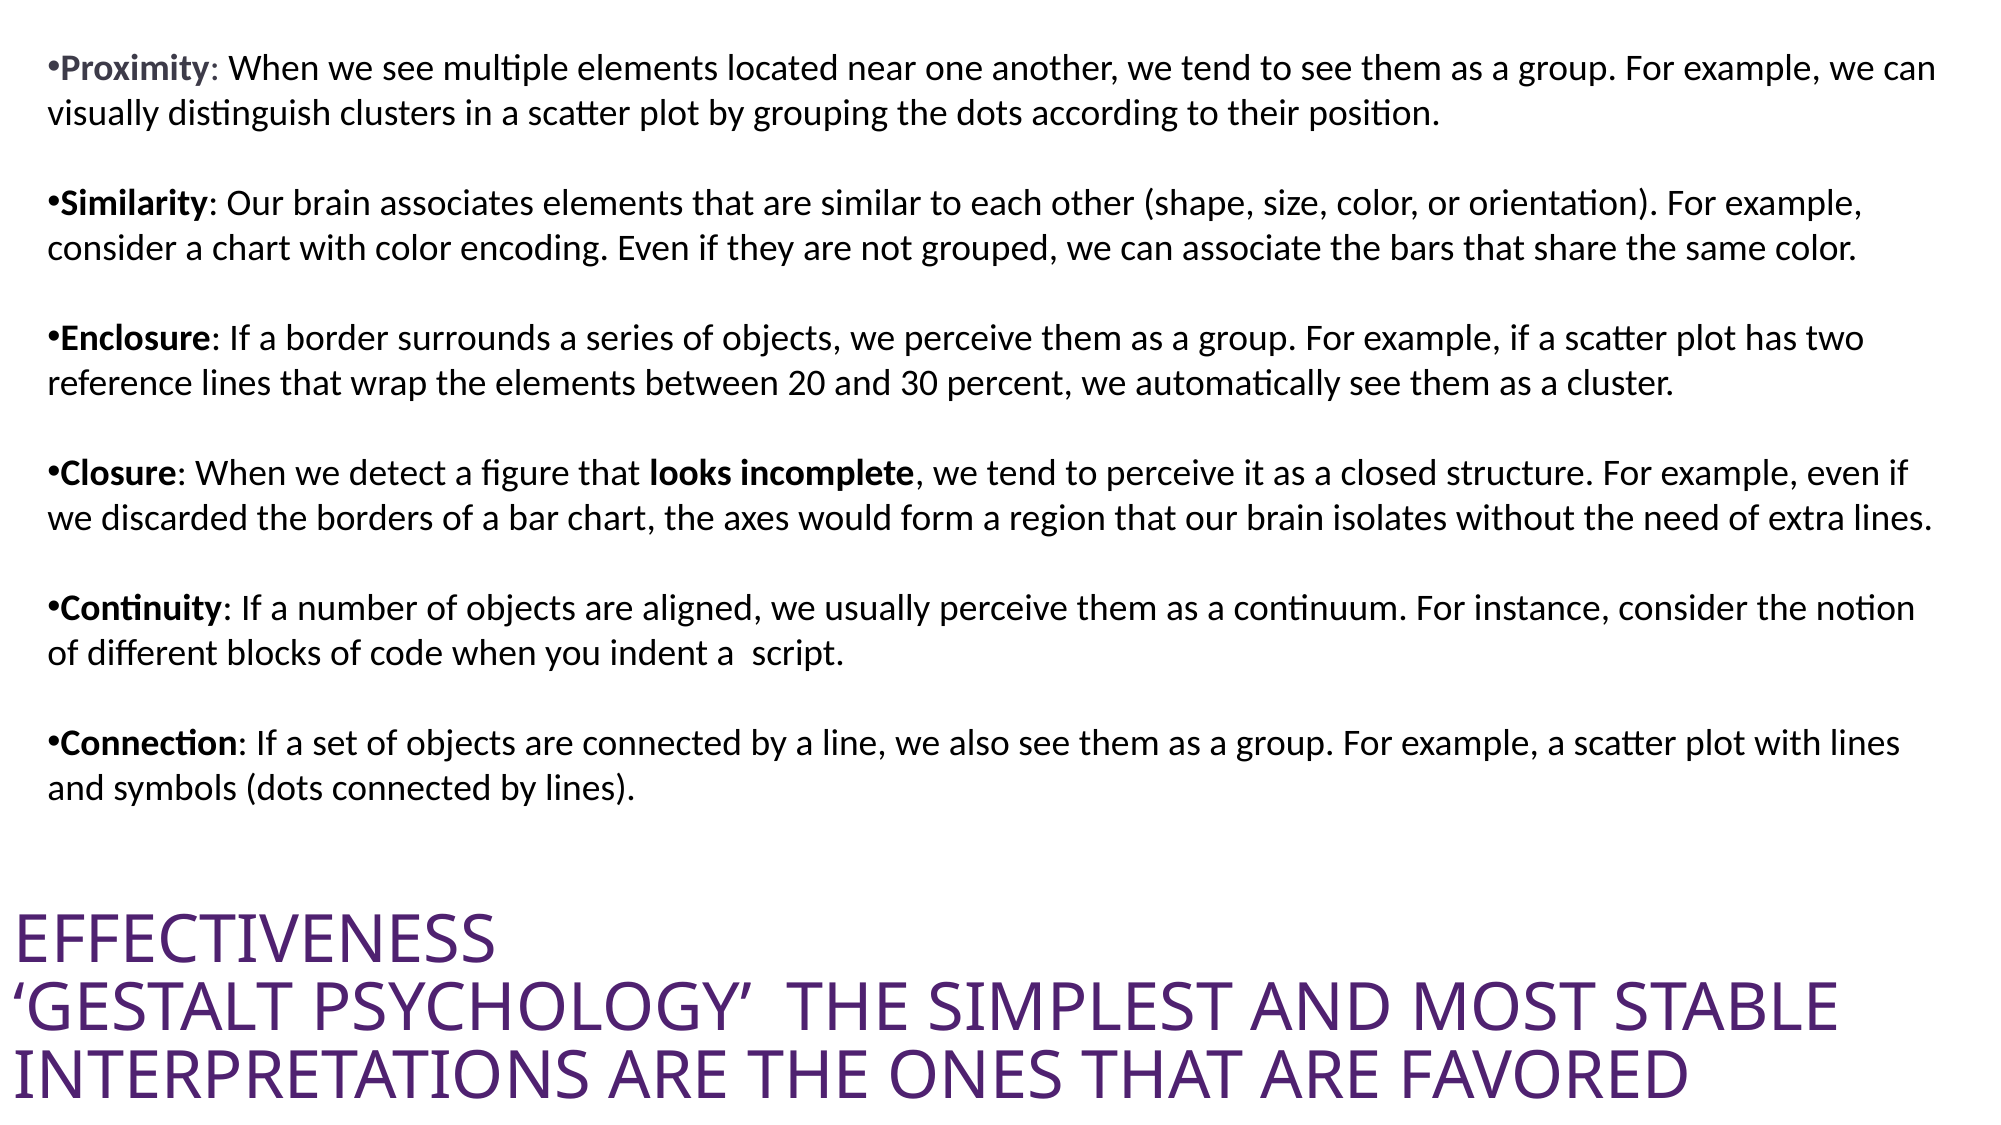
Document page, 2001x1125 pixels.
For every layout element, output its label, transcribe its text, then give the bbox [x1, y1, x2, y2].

text_box Proximity: When we see multiple elements located near one another, we tend to see them as a group. For example, we can visually distinguish clusters in a scatter plot by grouping the dots according to their position. Similarity: Our brain associates elements that are similar to each other (shape, size, color, or orientation). For example, consider a chart with color encoding. Even if they are not grouped, we can associate the bars that share the same color. Enclosure: If a border surrounds a series of objects, we perceive them as a group. For example, if a scatter plot has two reference lines that wrap the elements between 20 and 30 percent, we automatically see them as a cluster. Closure: When we detect a figure that looks incomplete, we tend to perceive it as a closed structure. For example, even if we discarded the borders of a bar chart, the axes would form a region that our brain isolates without the need of extra lines. Continuity: If a number of objects are aligned, we usually perceive them as a continuum. For instance, consider the notion of different blocks of code when you indent a script. Connection: If a set of objects are connected by a line, we also see them as a group. For example, a scatter plot with lines and symbols (dots connected by lines). [32, 35, 1968, 850]
title EFFECTIVENESS ‘GESTALT PSYCHOLOGY’ The simplest and most stable interpretations are the ones that are favored [13, 903, 1889, 1113]
text_box [42, 850, 1502, 1034]
